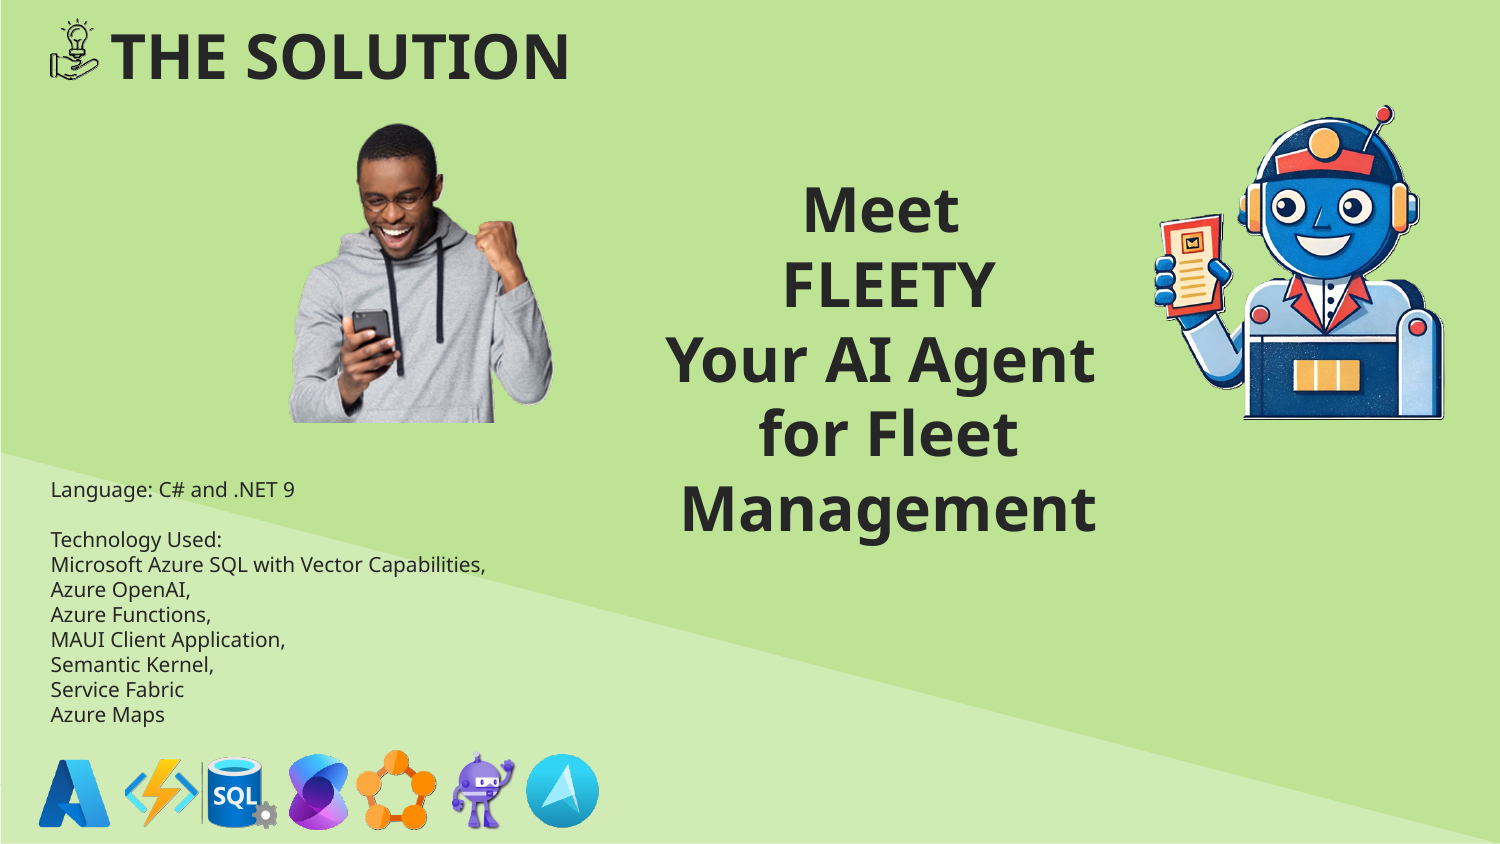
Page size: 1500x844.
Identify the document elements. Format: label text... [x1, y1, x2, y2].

text_box [0, 452, 1500, 844]
picture [35, 754, 113, 832]
text_box [0, 0, 1500, 843]
text_box Meet FLEETY Your AI Agent for Fleet Management [547, 162, 1231, 552]
text_box THE SOLUTION [0, 9, 683, 100]
picture [166, 114, 628, 424]
text_box Language: C# and .NET 9 Technology Used: Microsoft Azure SQL with Vector Capabilities, Azure OpenAI, Azure Functions, MAUI Client Application, Semantic Kernel, Service Fabric Azure Maps [35, 469, 524, 734]
picture [49, 18, 100, 82]
picture [124, 749, 277, 835]
picture [1137, 102, 1454, 432]
picture [280, 746, 641, 838]
